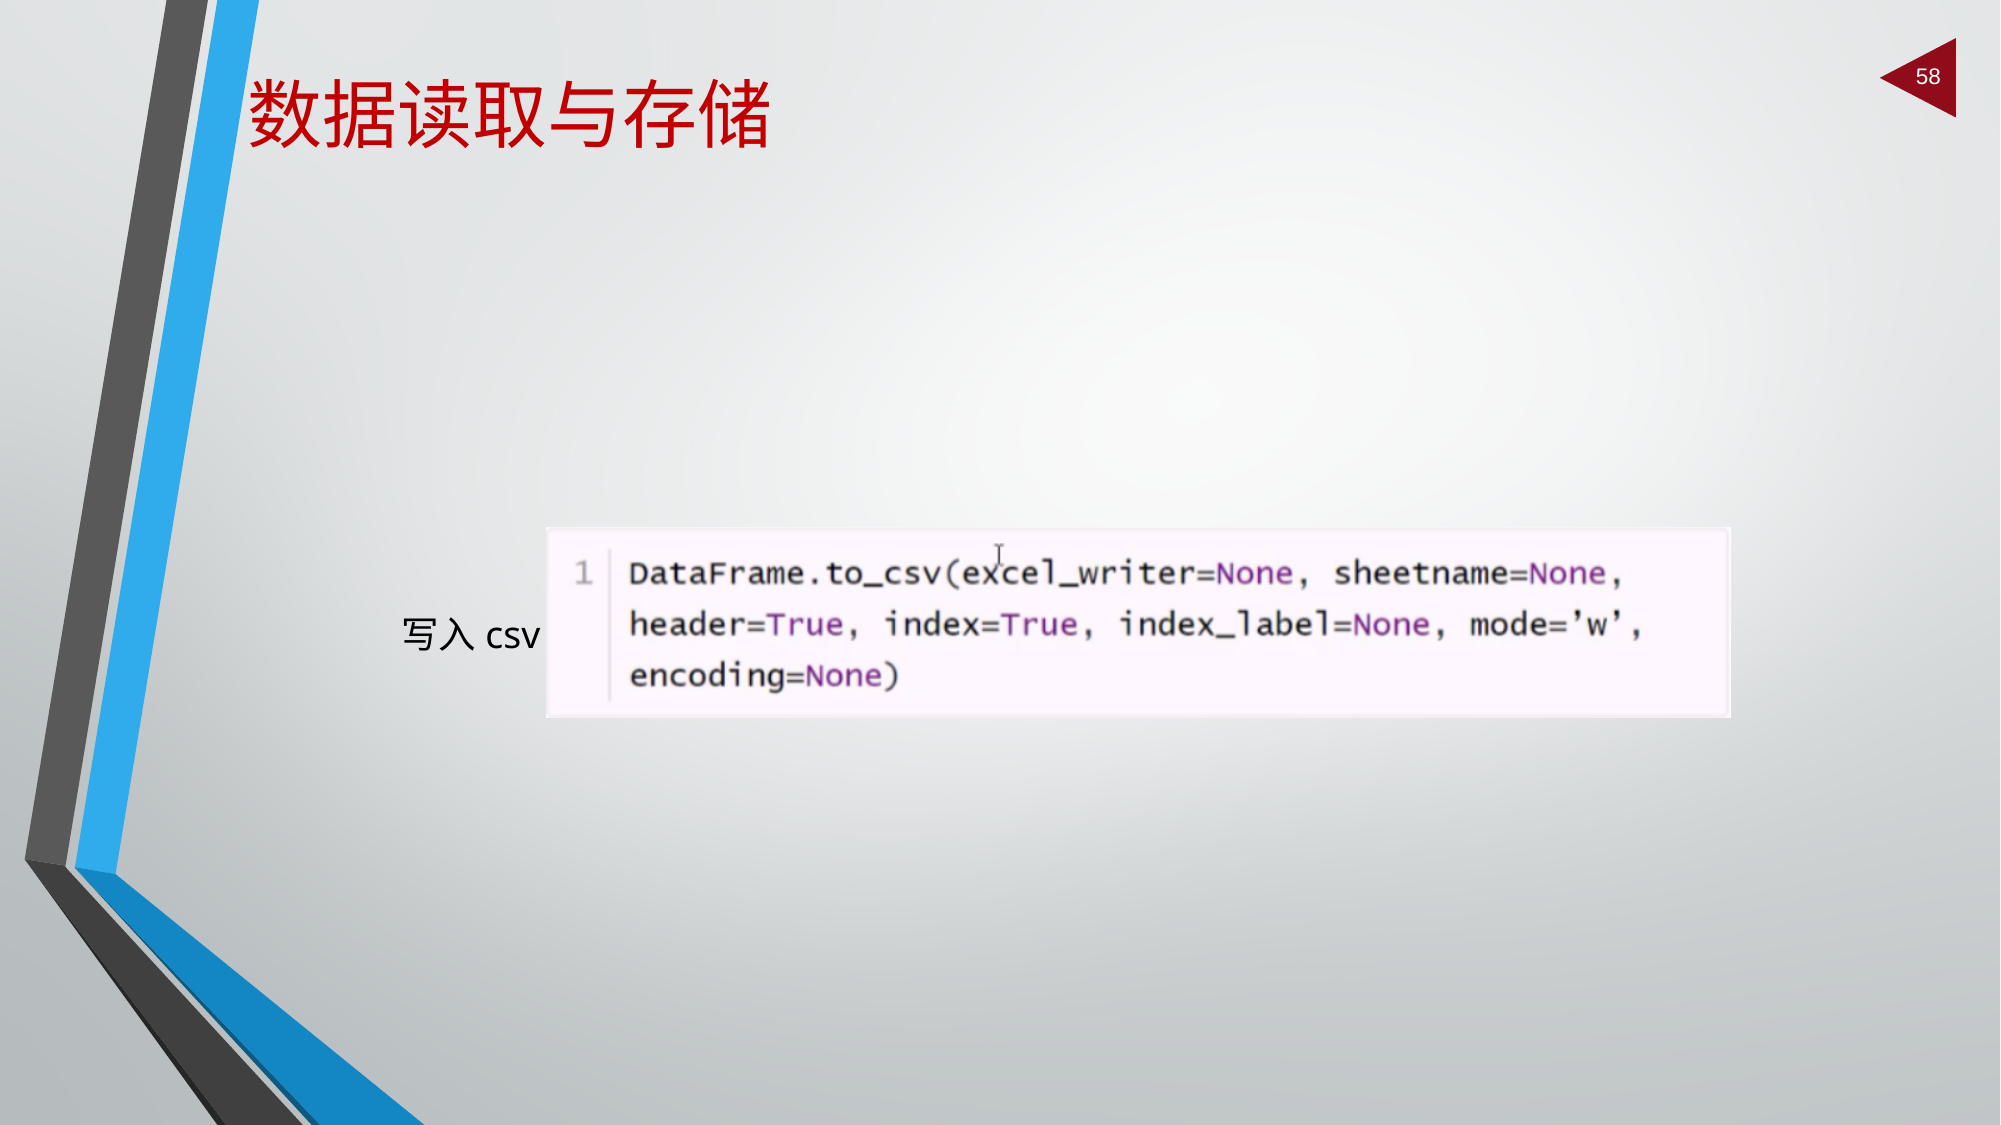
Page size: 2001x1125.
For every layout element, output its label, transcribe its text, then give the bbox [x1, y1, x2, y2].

picture [546, 527, 1731, 718]
text_box 数据读取与存储 [233, 60, 1502, 203]
list 写入csv [386, 275, 1704, 1057]
